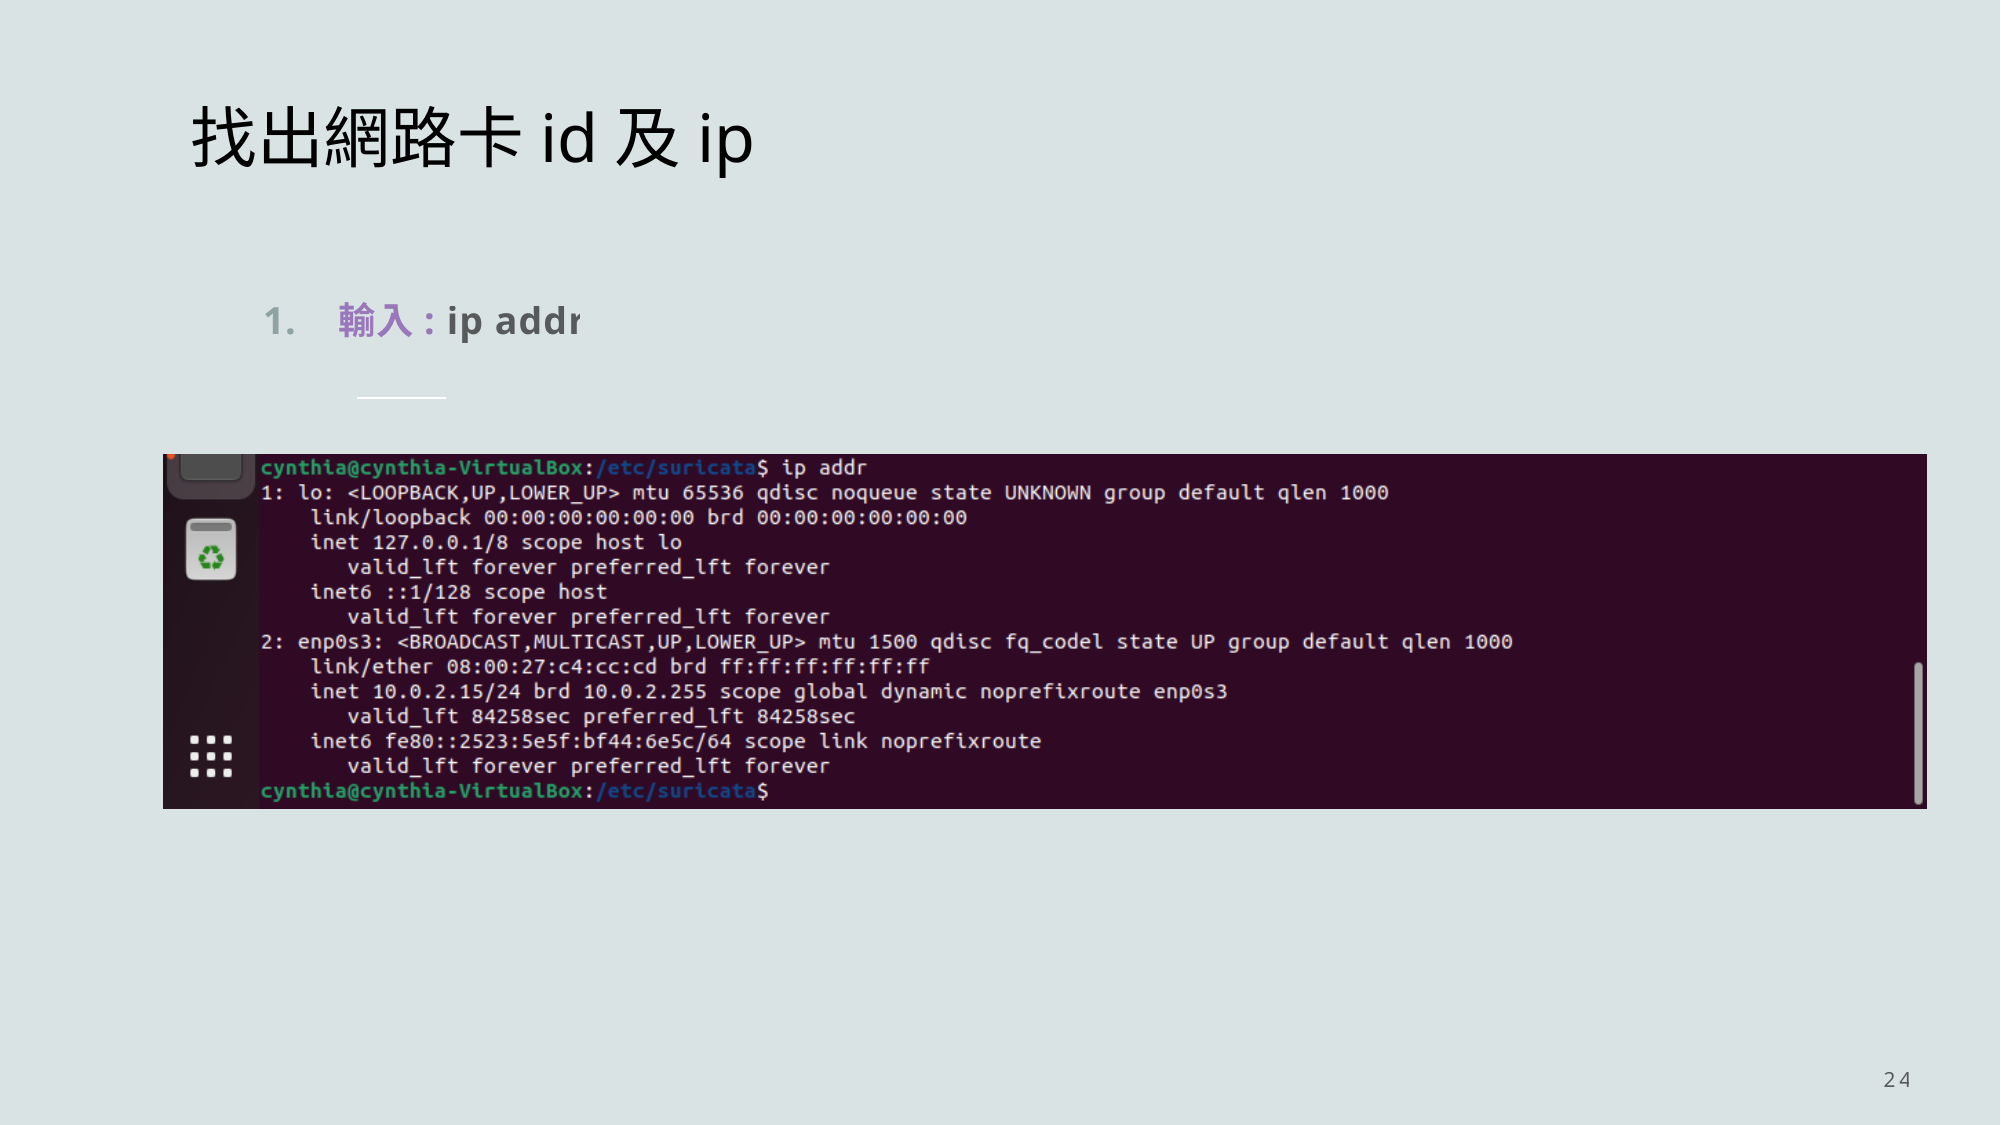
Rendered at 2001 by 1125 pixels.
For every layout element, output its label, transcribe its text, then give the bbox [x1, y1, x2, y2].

text_box 輸入: ip addr [248, 267, 1343, 343]
picture [162, 454, 1927, 810]
title 找出網路卡id及ip [86, 87, 859, 184]
slide_number 24 [1637, 1042, 1927, 1119]
